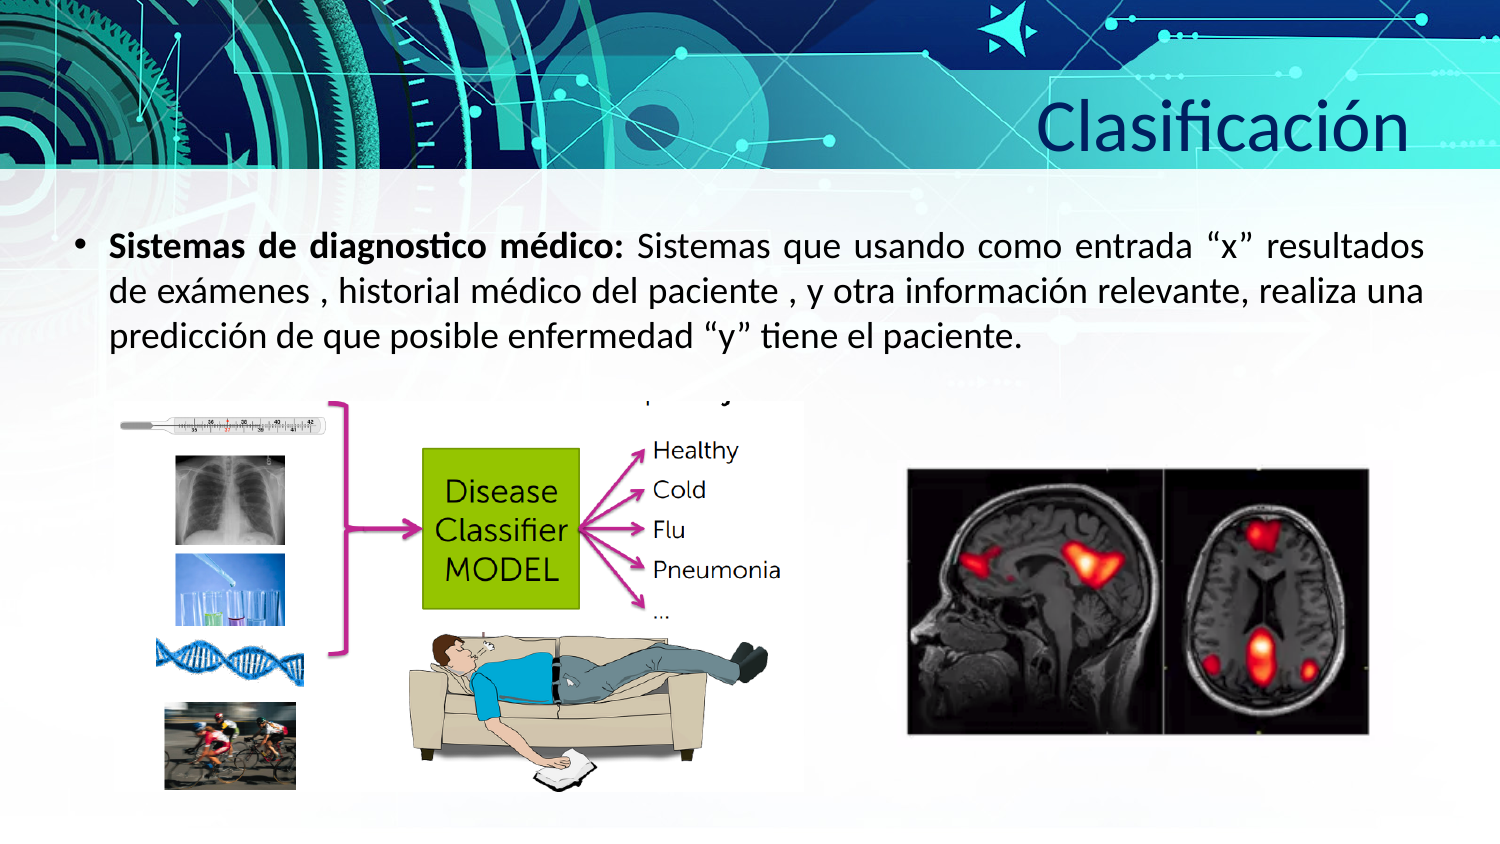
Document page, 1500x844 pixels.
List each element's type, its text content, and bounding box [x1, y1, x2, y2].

text_box Clasificación [73, 71, 1426, 171]
text_box Sistemas de diagnostico médico: Sistemas que usando como entrada “x” resultados de exámenes , historial médico del paciente , y otra información relevante, realiza una predicción de que posible enfermedad “y” tiene el paciente. [73, 221, 1426, 797]
picture [0, 0, 1500, 844]
